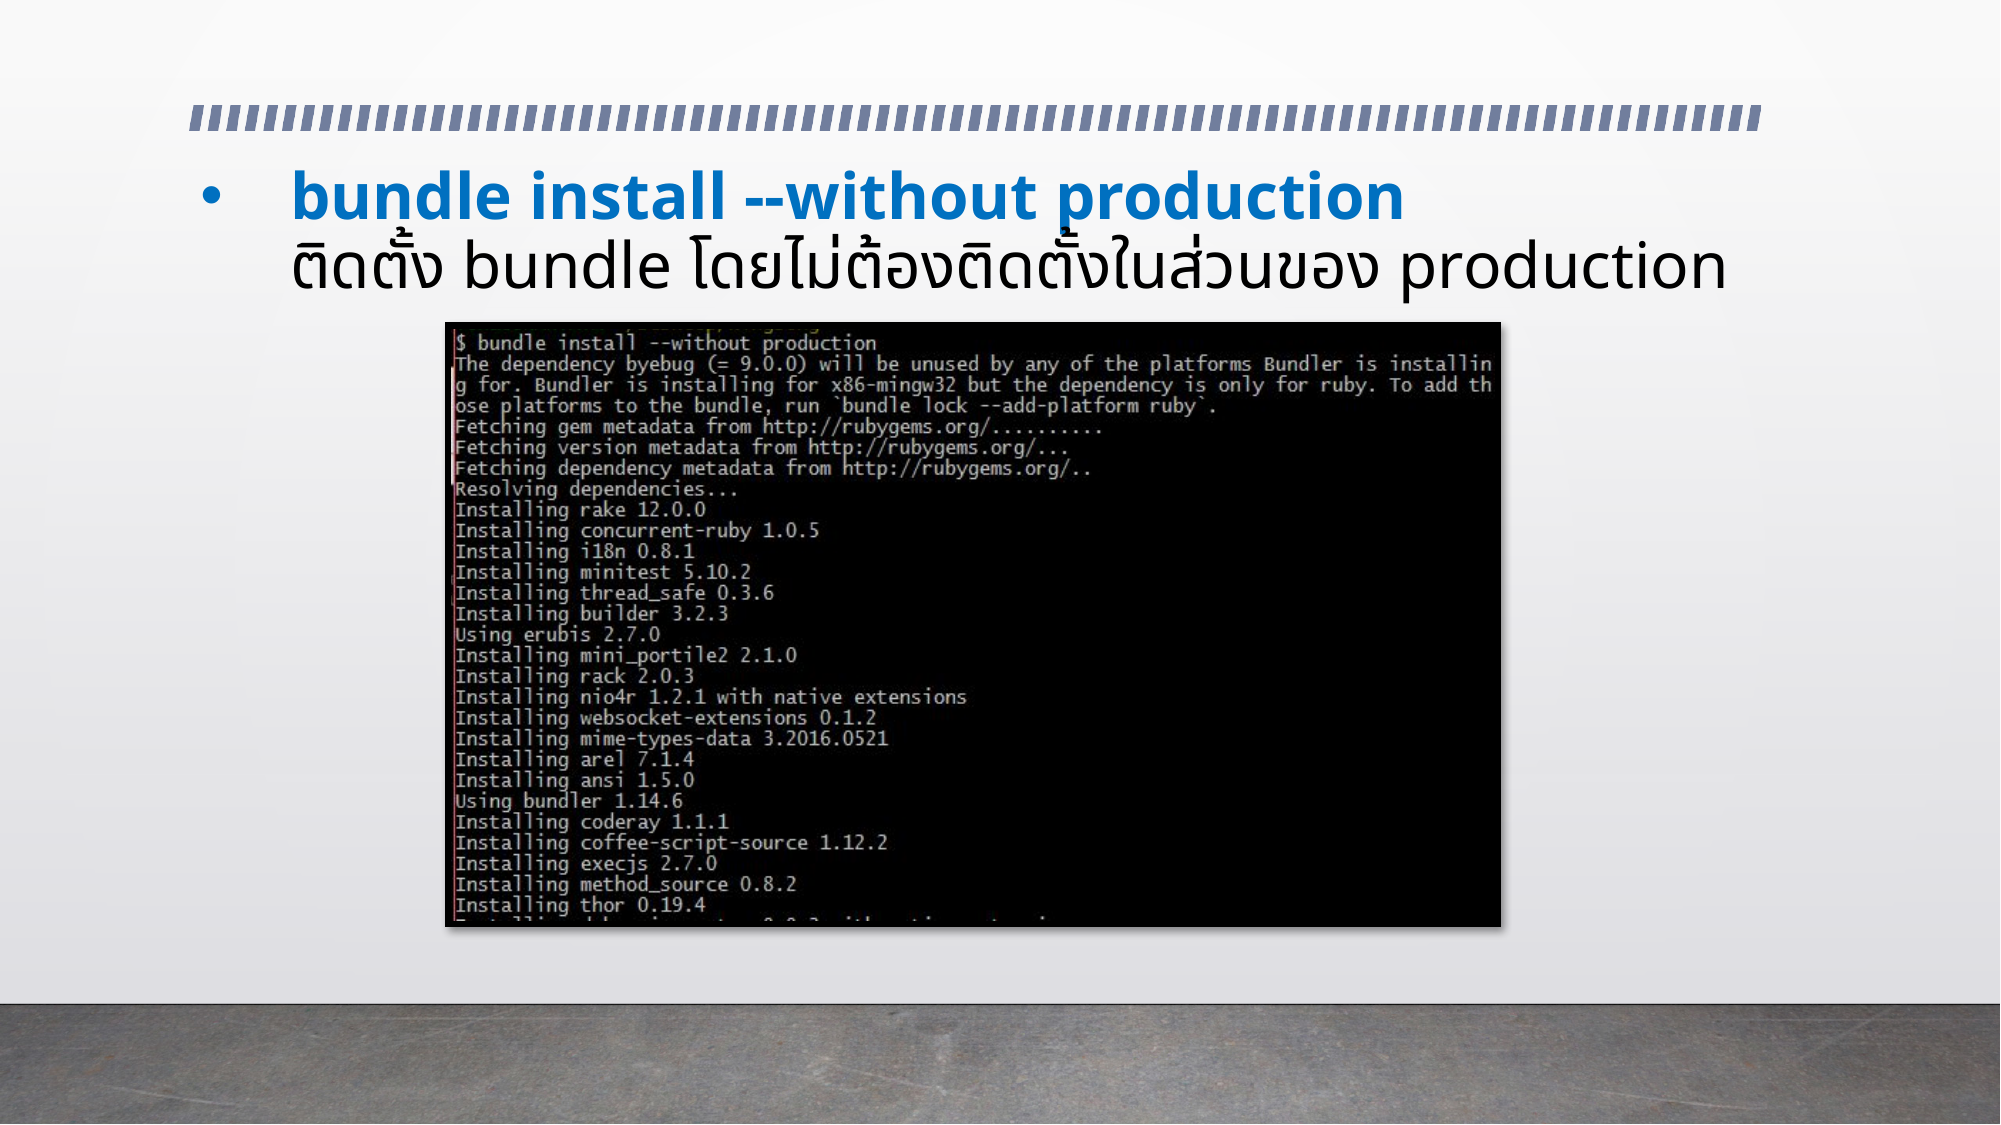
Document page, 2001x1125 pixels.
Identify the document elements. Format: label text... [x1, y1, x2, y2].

title bundle install --without production ติดตั้ง bundle โดยไม่ต้องติดตั้งในส่วนของ production [185, 156, 1761, 329]
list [450, 328, 1496, 921]
picture [0, 1004, 2000, 1124]
